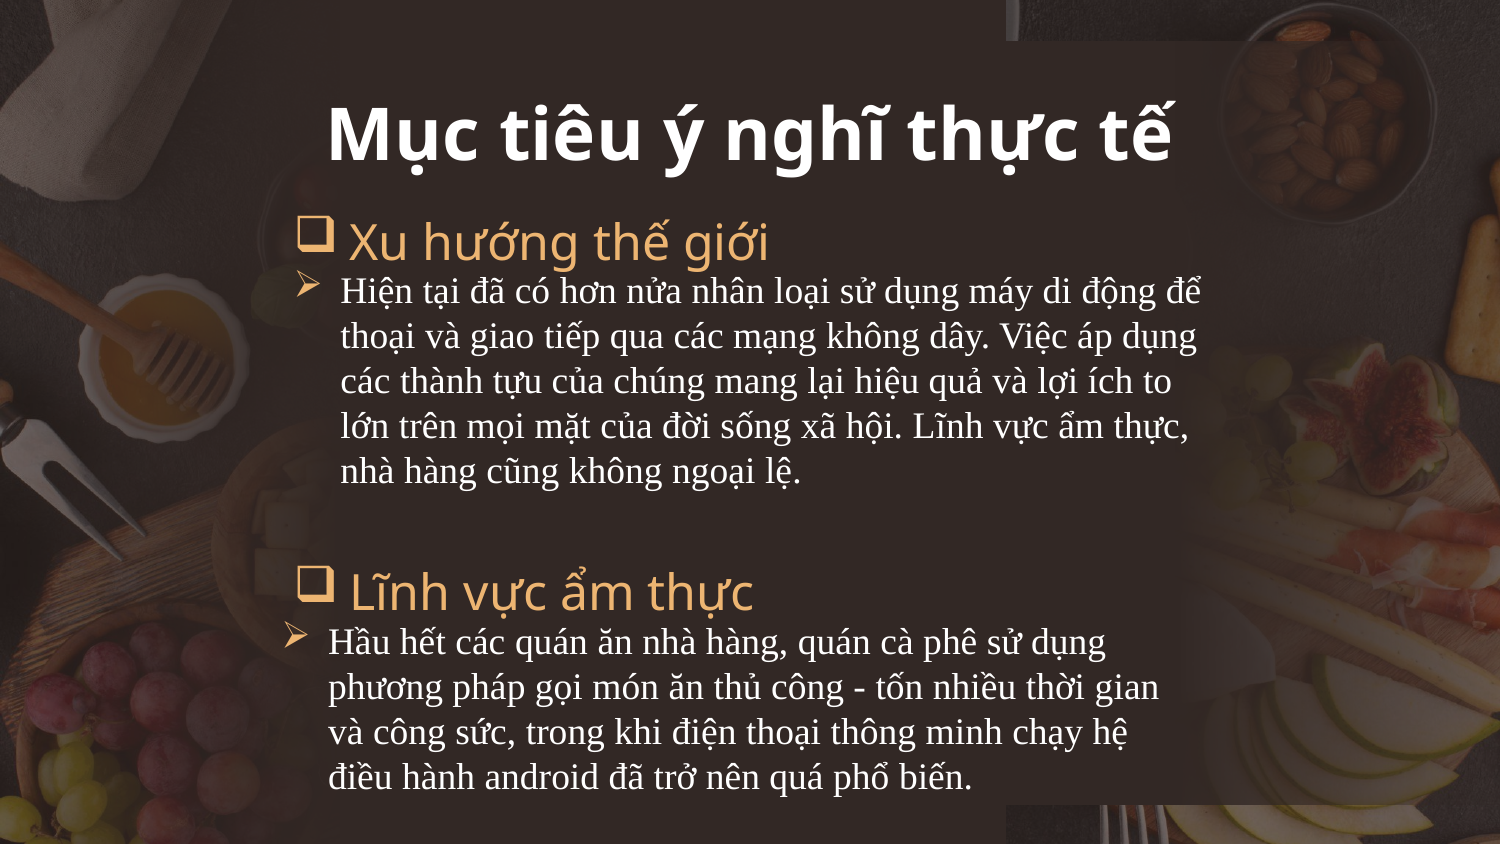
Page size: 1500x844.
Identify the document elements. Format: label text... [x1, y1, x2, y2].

subtitle Hầu hết các quán ăn nhà hàng, quán cà phê sử dụng phương pháp gọi món ăn thủ công - tốn nhiều thời gian và công sức, trong khi điện thoại thông minh chạy hệ điều hành android đã trở nên quá phổ biến. [266, 602, 1210, 722]
subtitle Hiện tại đã có hơn nửa nhân loại sử dụng máy di động để thoại và giao tiếp qua các mạng không dây. Việc áp dụng các thành tựu của chúng mang lại hiệu quả và lợi ích to lớn trên mọi mặt của đời sống xã hội. Lĩnh vực ẩm thực, nhà hàng cũng không ngoại lệ. [278, 250, 1222, 371]
title Mục tiêu ý nghĩ thực tế [118, 72, 1382, 167]
subtitle Lĩnh vực ẩm thực [278, 542, 1222, 636]
subtitle Xu hướng thế giới [278, 191, 1222, 250]
